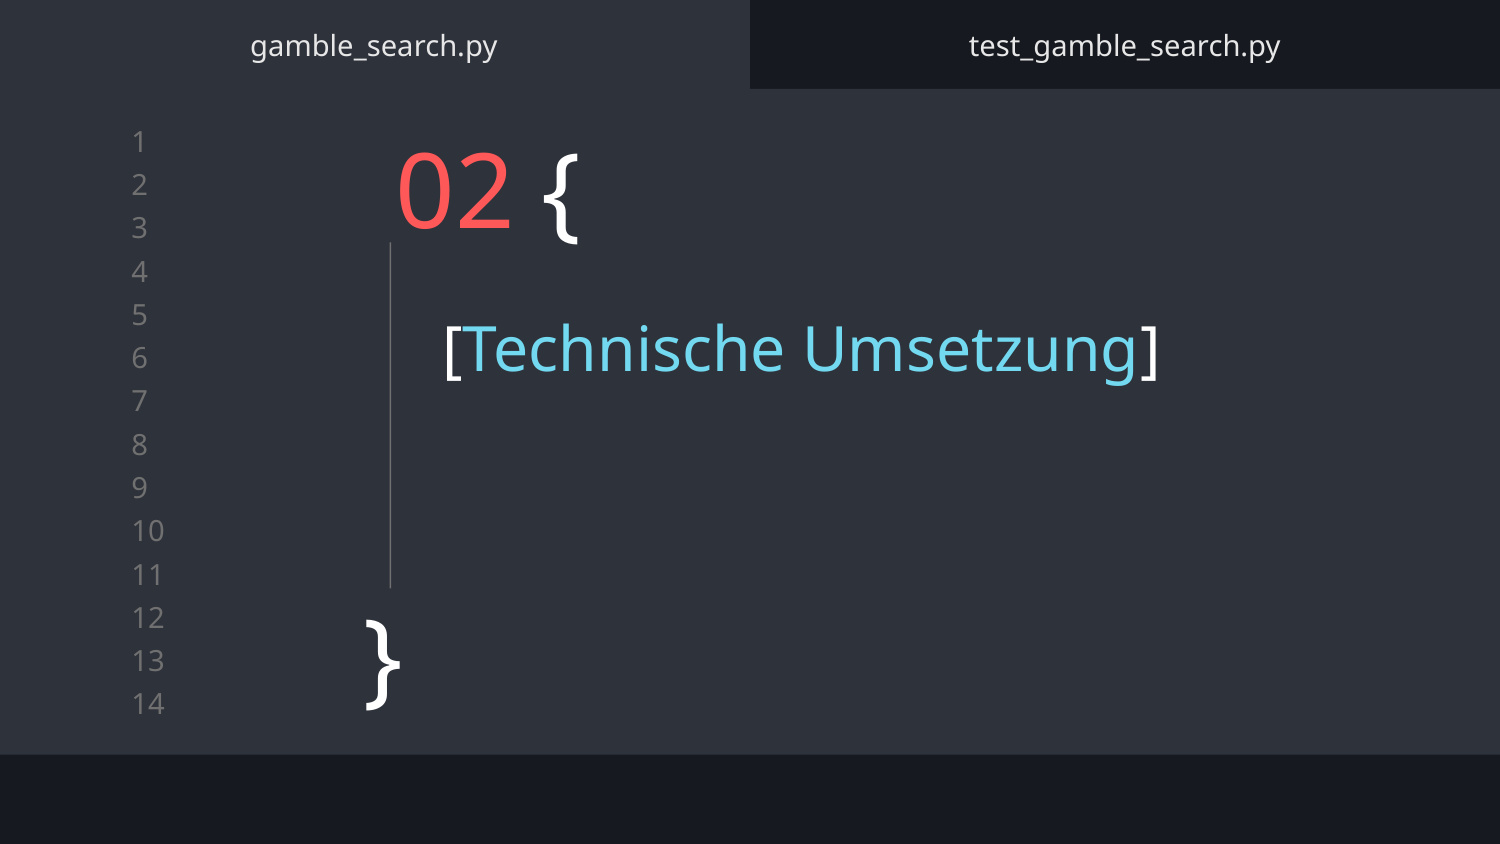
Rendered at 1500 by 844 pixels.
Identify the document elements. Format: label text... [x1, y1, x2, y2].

title [Technische Umsetzung] [427, 302, 1467, 391]
text_box gamble_search.py [0, 15, 749, 74]
text_box } [348, 588, 432, 717]
text_box test_gamble_search.py [749, 15, 1500, 74]
title 02 { [337, 96, 640, 278]
